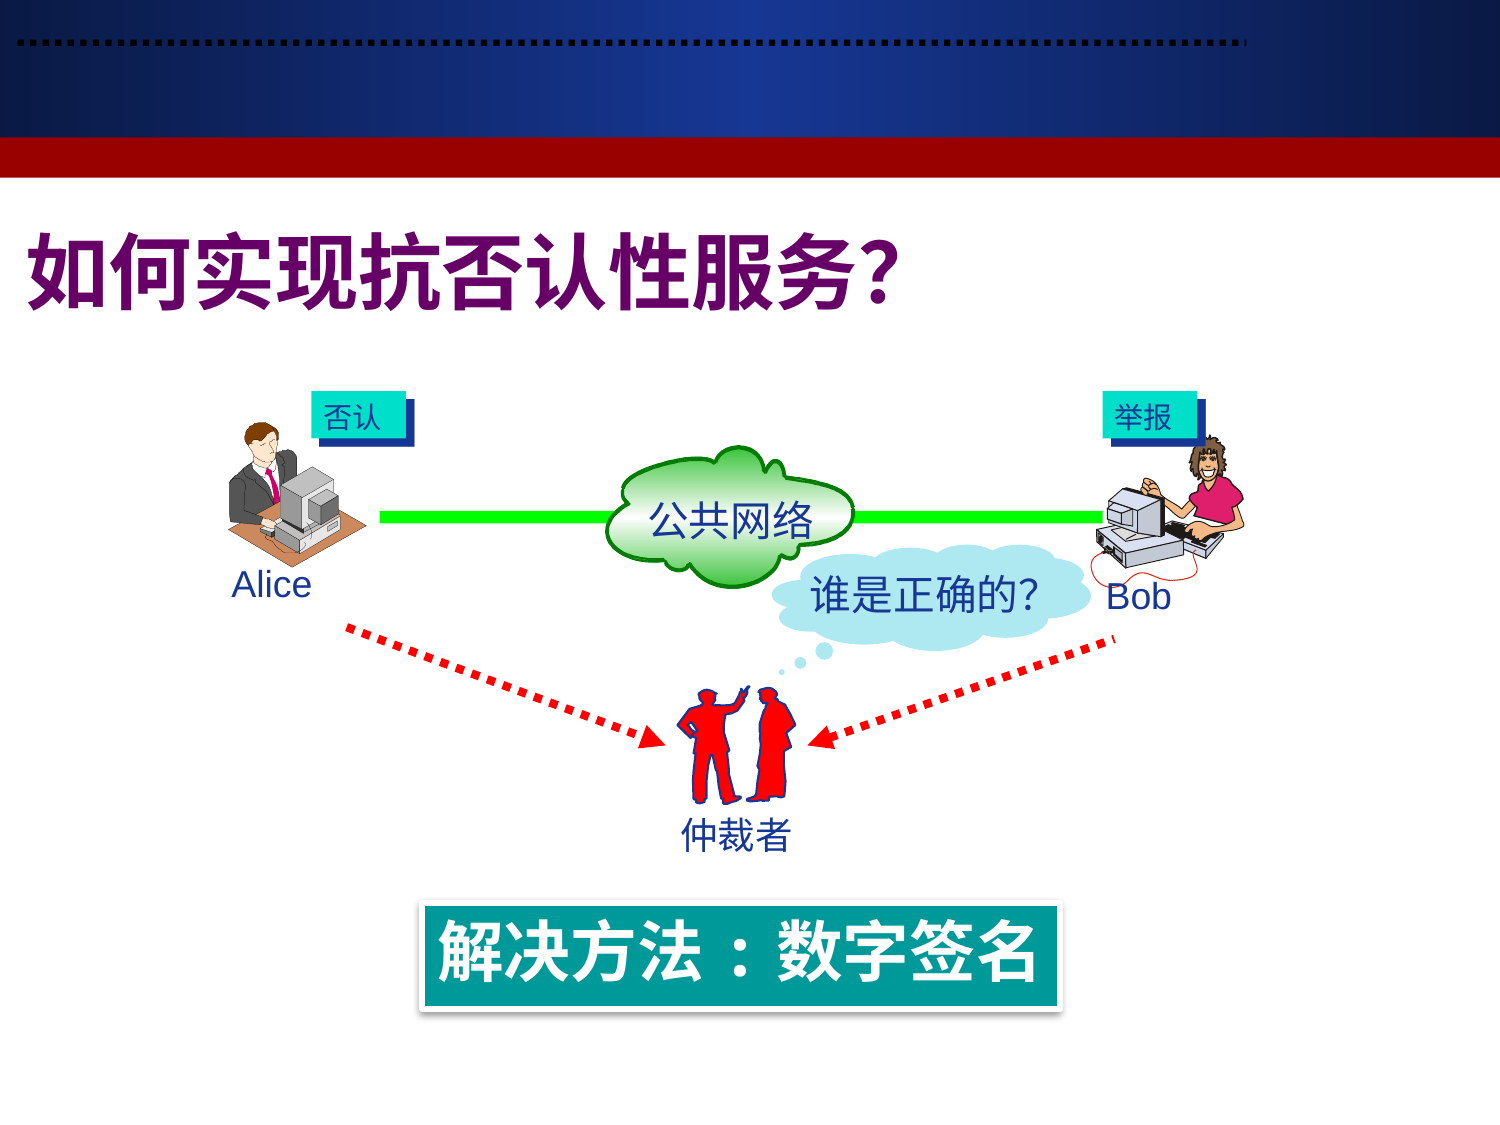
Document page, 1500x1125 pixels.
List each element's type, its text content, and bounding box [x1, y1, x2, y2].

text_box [216, 390, 1245, 888]
text_box 解决方法:数字签名 [419, 900, 1063, 1012]
text_box 如何实现抗否认性服务？ [10, 201, 1003, 339]
